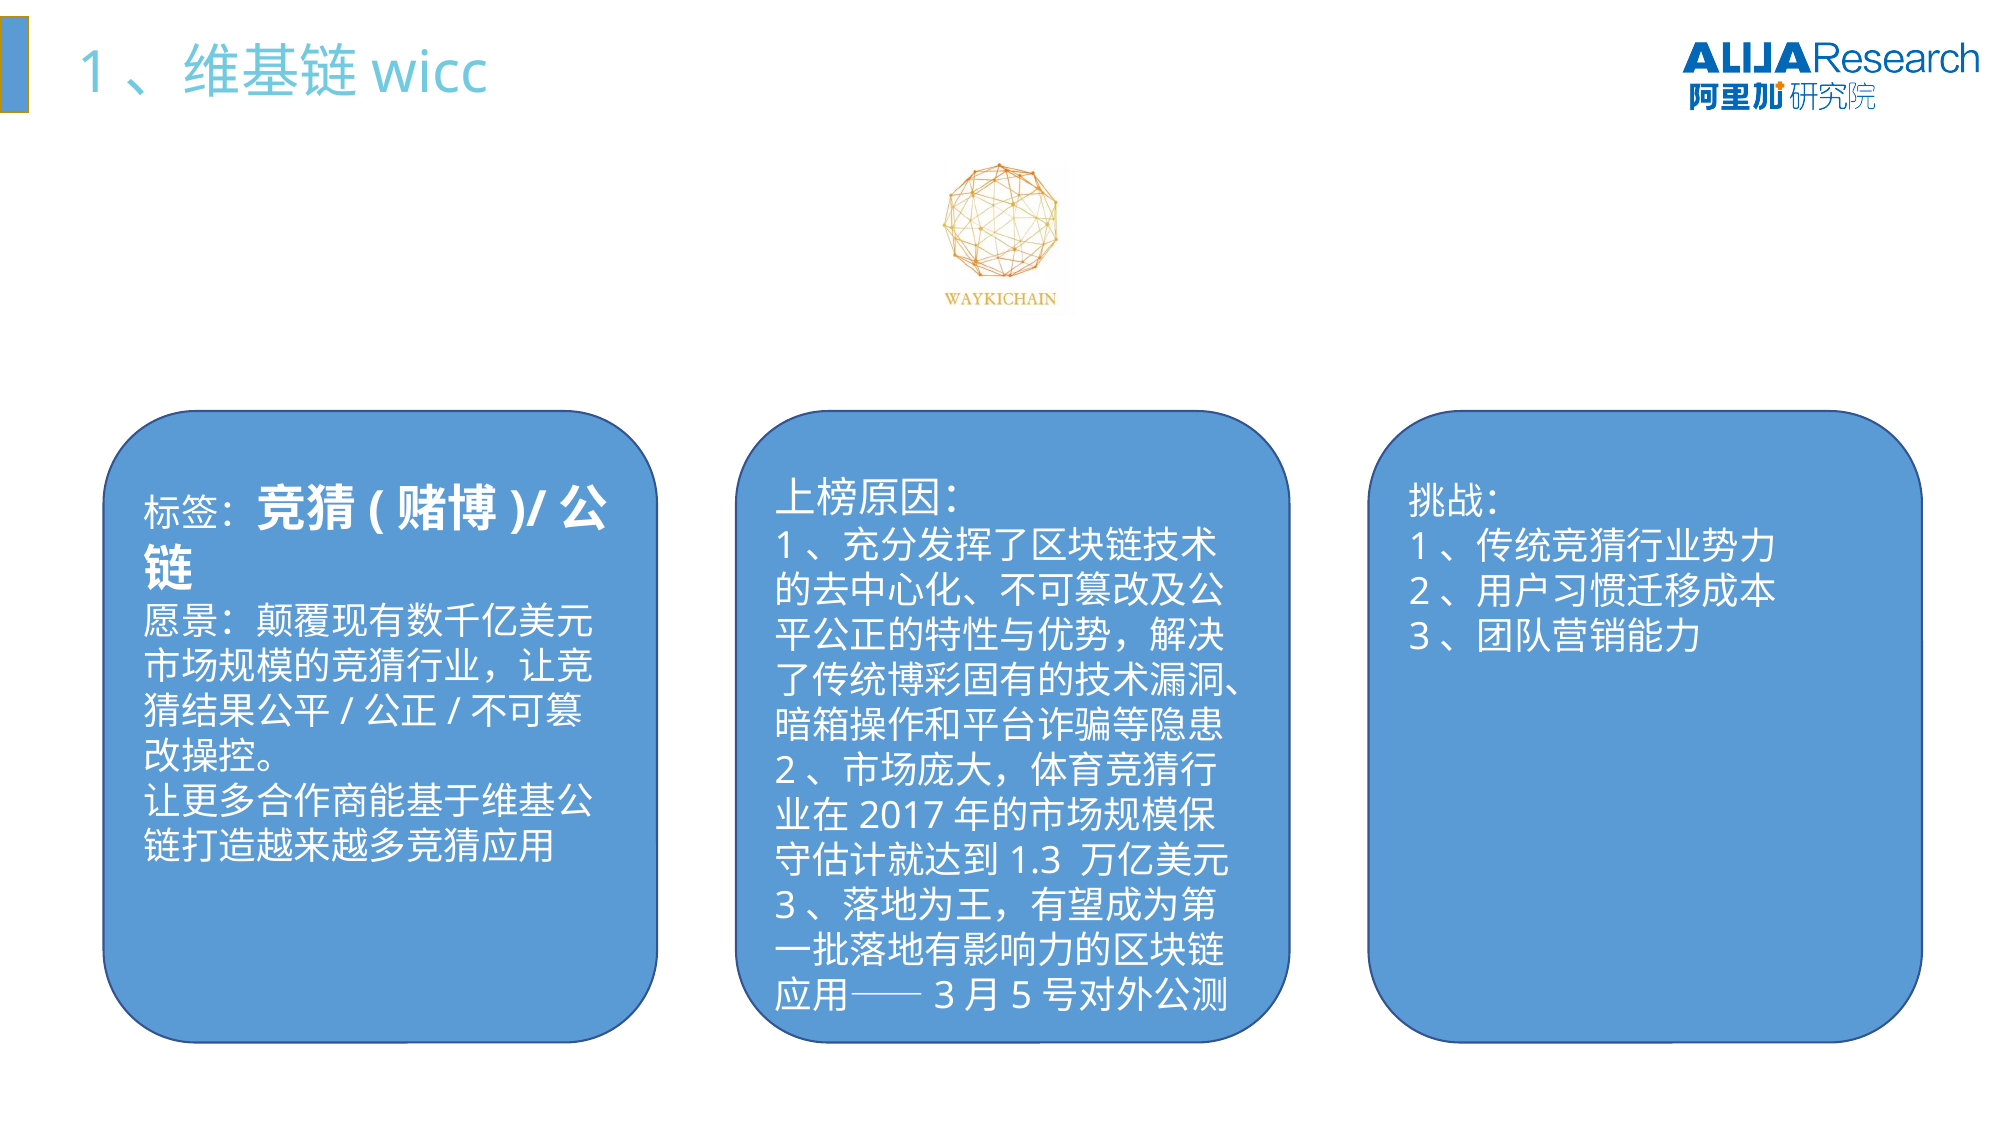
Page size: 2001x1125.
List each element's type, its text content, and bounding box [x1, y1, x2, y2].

text_box [1367, 409, 1924, 1044]
text_box 标签：竞猜(赌博)/公链 愿景：颠覆现有数千亿美元市场规模的竞猜行业，让竞猜结果公平/公正/不可篡改操控。 让更多合作商能基于维基公链打造越来越多竞猜应用 [128, 469, 635, 920]
text_box 挑战： 1、传统竞猜行业势力 2、用户习惯迁移成本 3、团队营销能力 [1393, 469, 1900, 710]
text_box 上榜原因： 1、充分发挥了区块链技术的去中心化、不可篡改及公平公正的特性与优势，解决了传统博彩固有的技术漏洞、暗箱操作和平台诈骗等隐患 2、市场庞大，体育竞猜行业在2017年的市场规模保守估计就达到1.3 万亿美元 3、落地为王，有望成为第一批落地有影响力的区块链应用——3月5号对外公测 [759, 463, 1266, 1069]
picture [1649, 19, 2000, 132]
picture [925, 159, 1075, 315]
text_box [0, 16, 29, 113]
text_box 1、维基链wicc [62, 26, 888, 112]
text_box [734, 409, 1291, 1014]
text_box [102, 409, 659, 1044]
